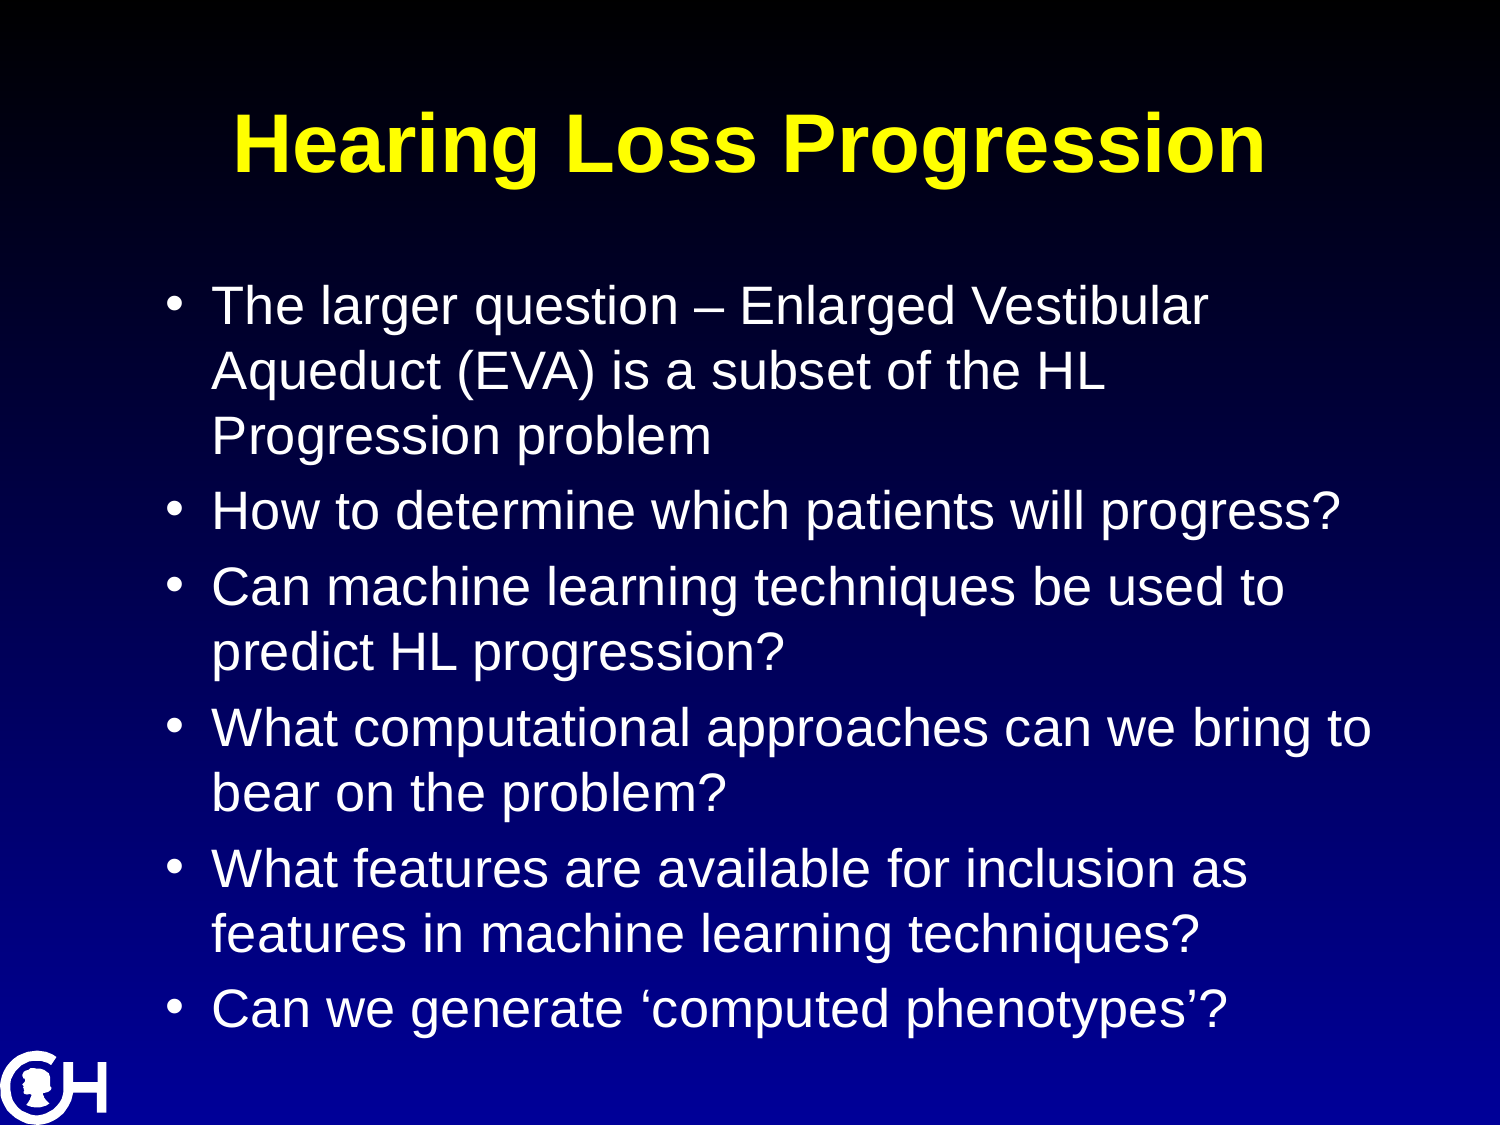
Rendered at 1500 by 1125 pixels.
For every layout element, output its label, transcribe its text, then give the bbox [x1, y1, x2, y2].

list The larger question – Enlarged Vestibular Aqueduct (EVA) is a subset of the HL Progression problem How to determine which patients will progress? Can machine learning techniques be used to predict HL progression? What computational approaches can we bring to bear on the problem? What features are available for inclusion as features in machine learning techniques? Can we generate ‘computed phenotypes’? [74, 262, 1426, 1006]
title Hearing Loss Progression [74, 44, 1426, 233]
